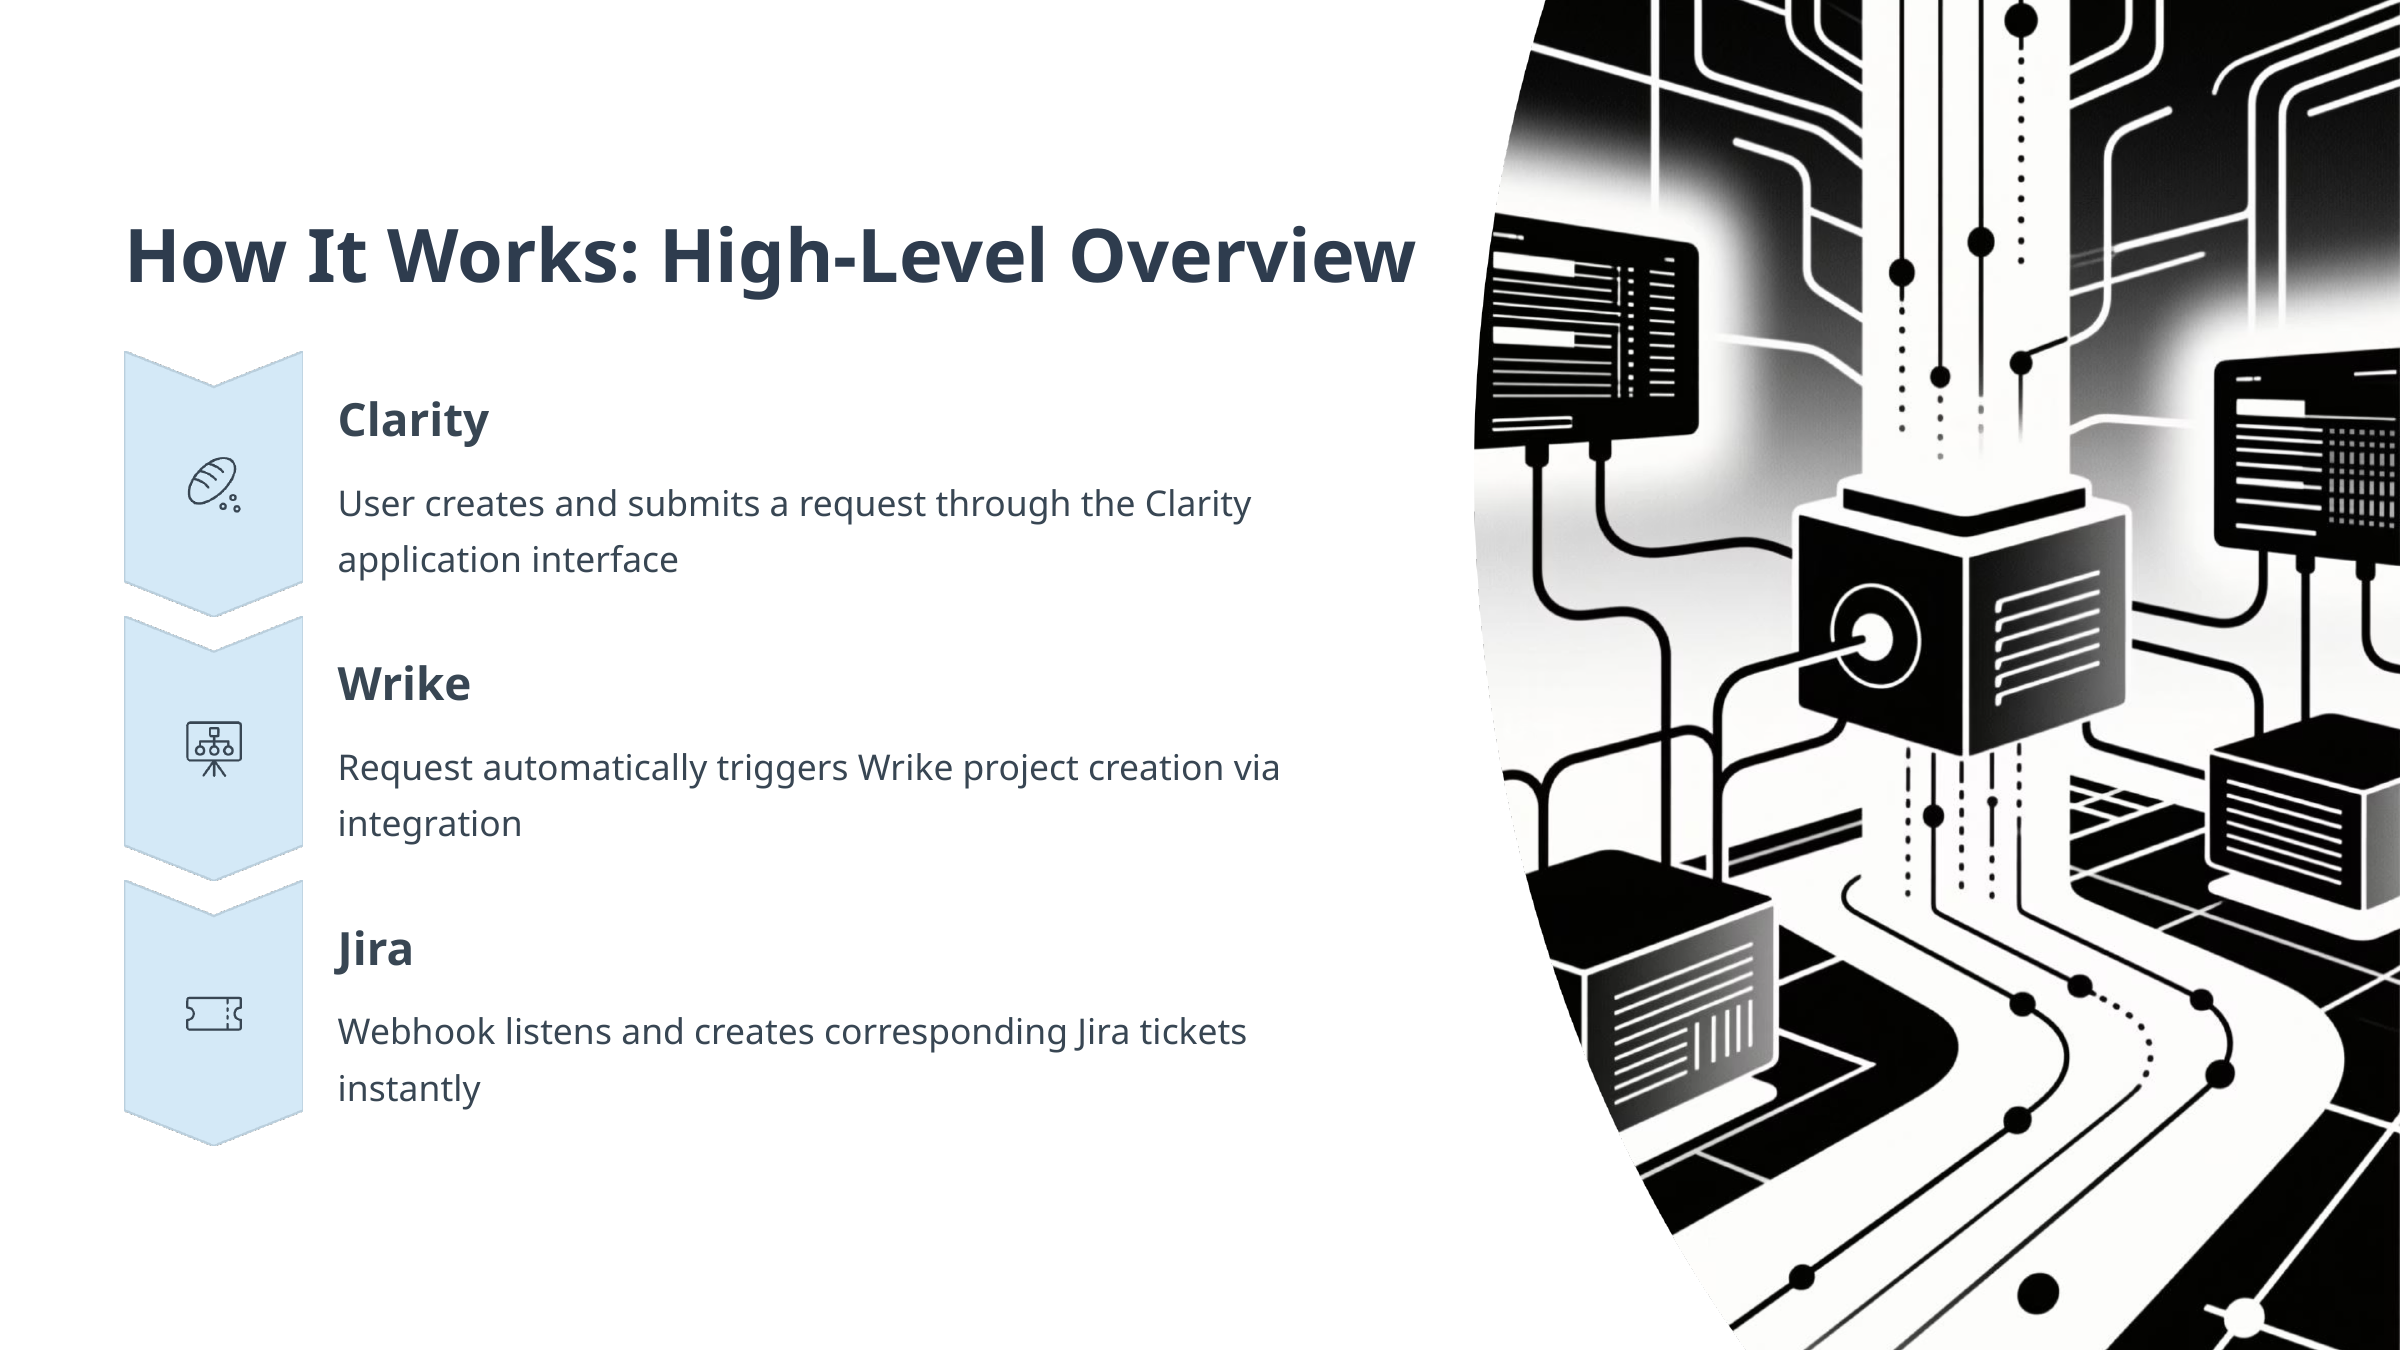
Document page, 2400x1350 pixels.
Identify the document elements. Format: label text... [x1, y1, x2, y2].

text_box Wrike [337, 651, 806, 711]
picture [124, 351, 303, 1146]
text_box User creates and submits a request through the Clarity application interface [337, 466, 1376, 581]
text_box Jira [337, 916, 806, 975]
text_box Request automatically triggers Wrike project creation via integration [337, 731, 1376, 846]
text_box How It Works: High-Level Overview [124, 204, 1278, 299]
picture [1454, 0, 2400, 1350]
text_box Webhook listens and creates corresponding Jira tickets instantly [337, 995, 1376, 1110]
text_box Clarity [337, 387, 806, 446]
